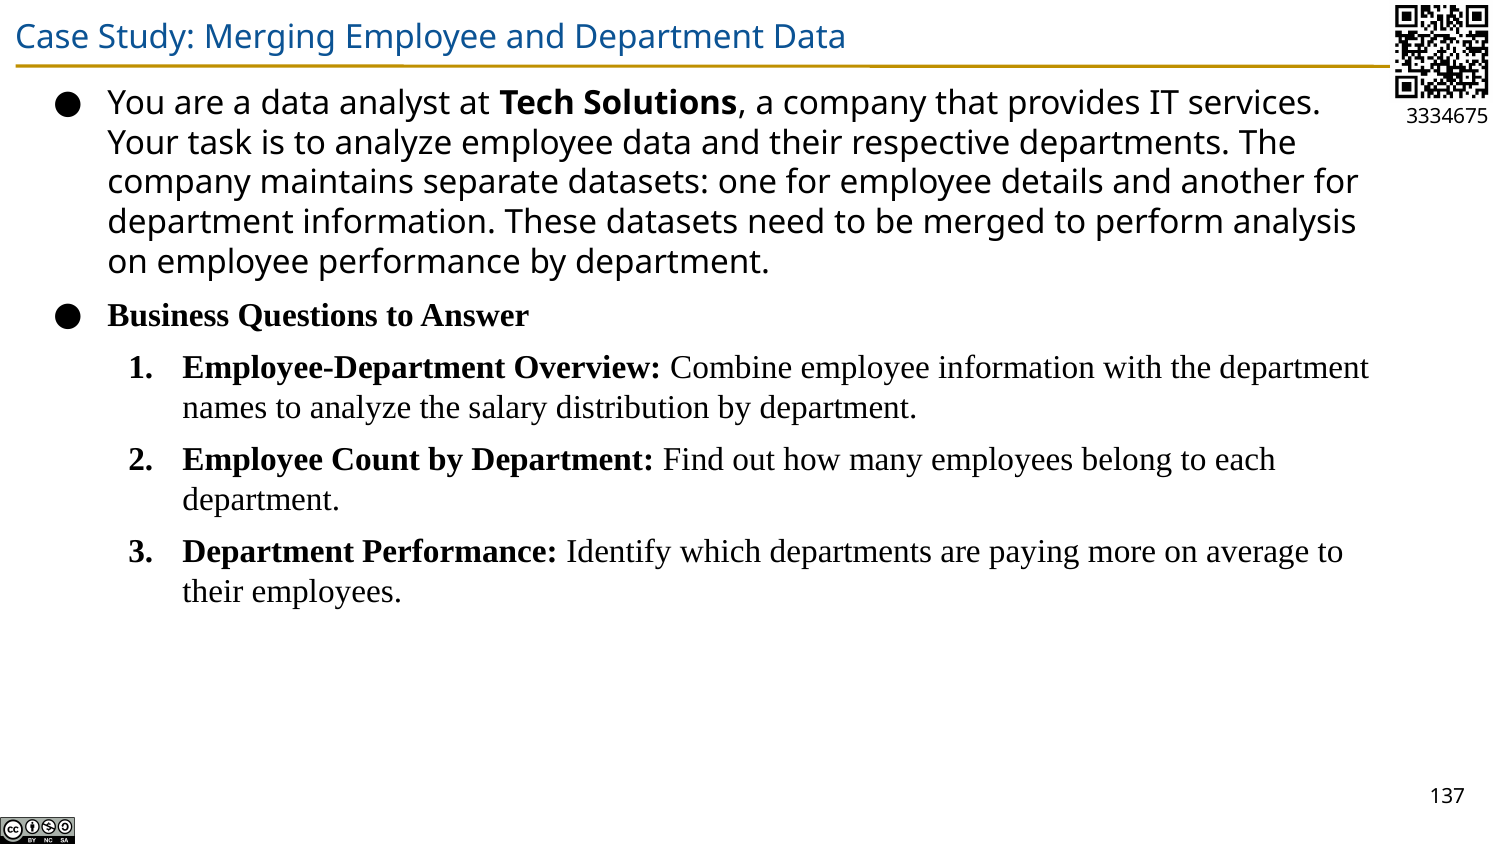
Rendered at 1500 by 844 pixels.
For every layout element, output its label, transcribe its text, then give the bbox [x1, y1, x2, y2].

title Case Study: Merging Employee and Department Data [0, 0, 1398, 65]
list You are a data analyst at Tech Solutions, a company that provides IT services. Your task is to analyze employee data and their respective departments. The company maintains separate datasets: one for employee details and another for department information. These datasets need to be merged to perform analysis on employee performance by department. Business Questions to Answer Employee-Department Overview: Combine employee information with the department names to analyze the salary distribution by department. Employee Count by Department: Find out how many employees belong to each department. Department Performance: Identify which departments are paying more on average to their employees. [17, 65, 1416, 714]
picture [1398, 0, 1493, 103]
slide_number 137 [1389, 764, 1480, 830]
picture [0, 817, 75, 844]
